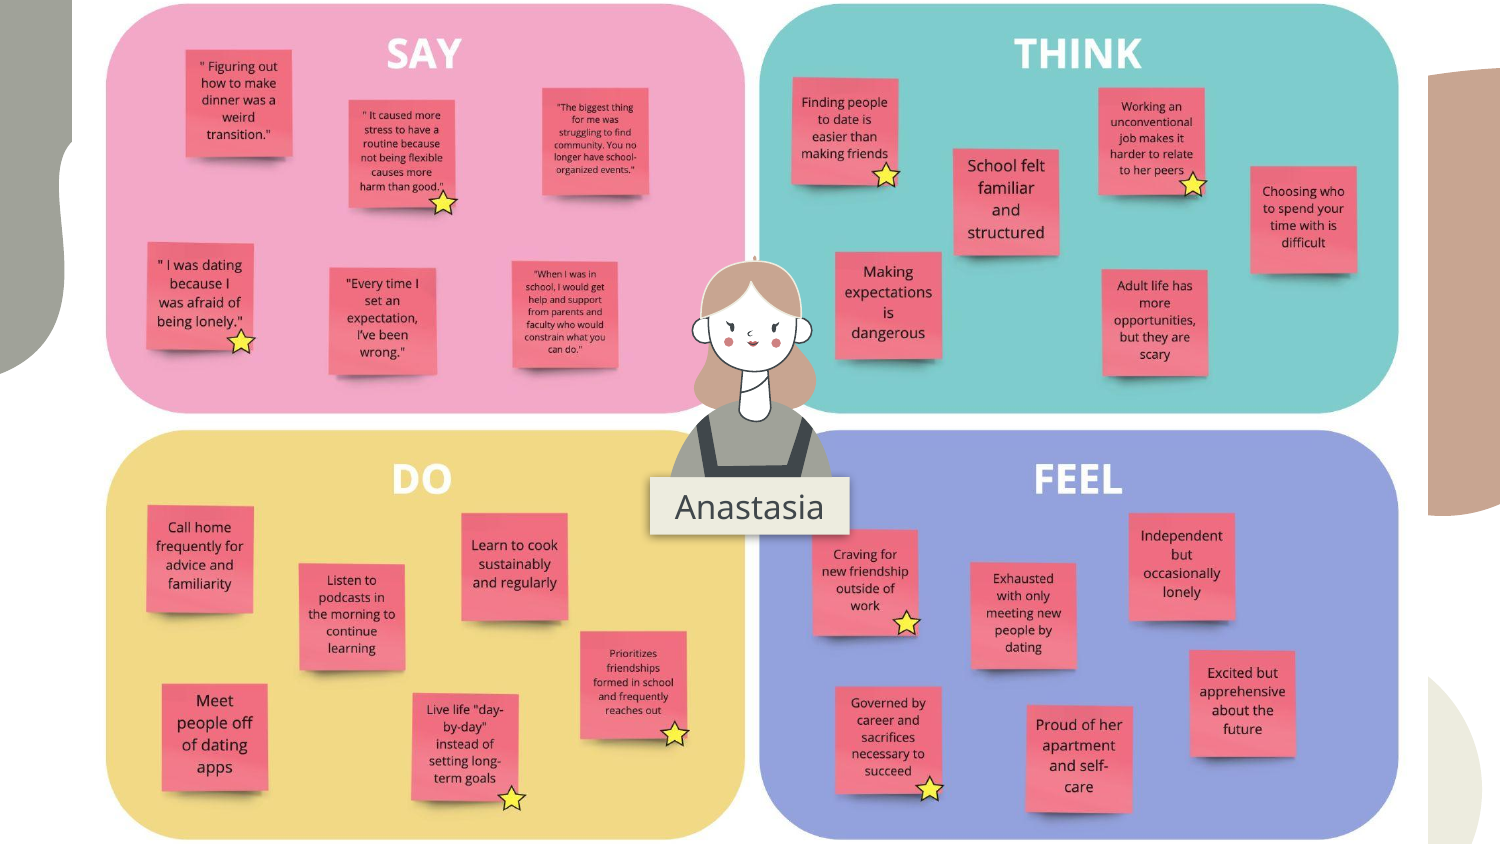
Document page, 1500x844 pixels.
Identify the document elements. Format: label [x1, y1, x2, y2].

picture [71, 0, 1429, 844]
text_box [670, 255, 833, 478]
